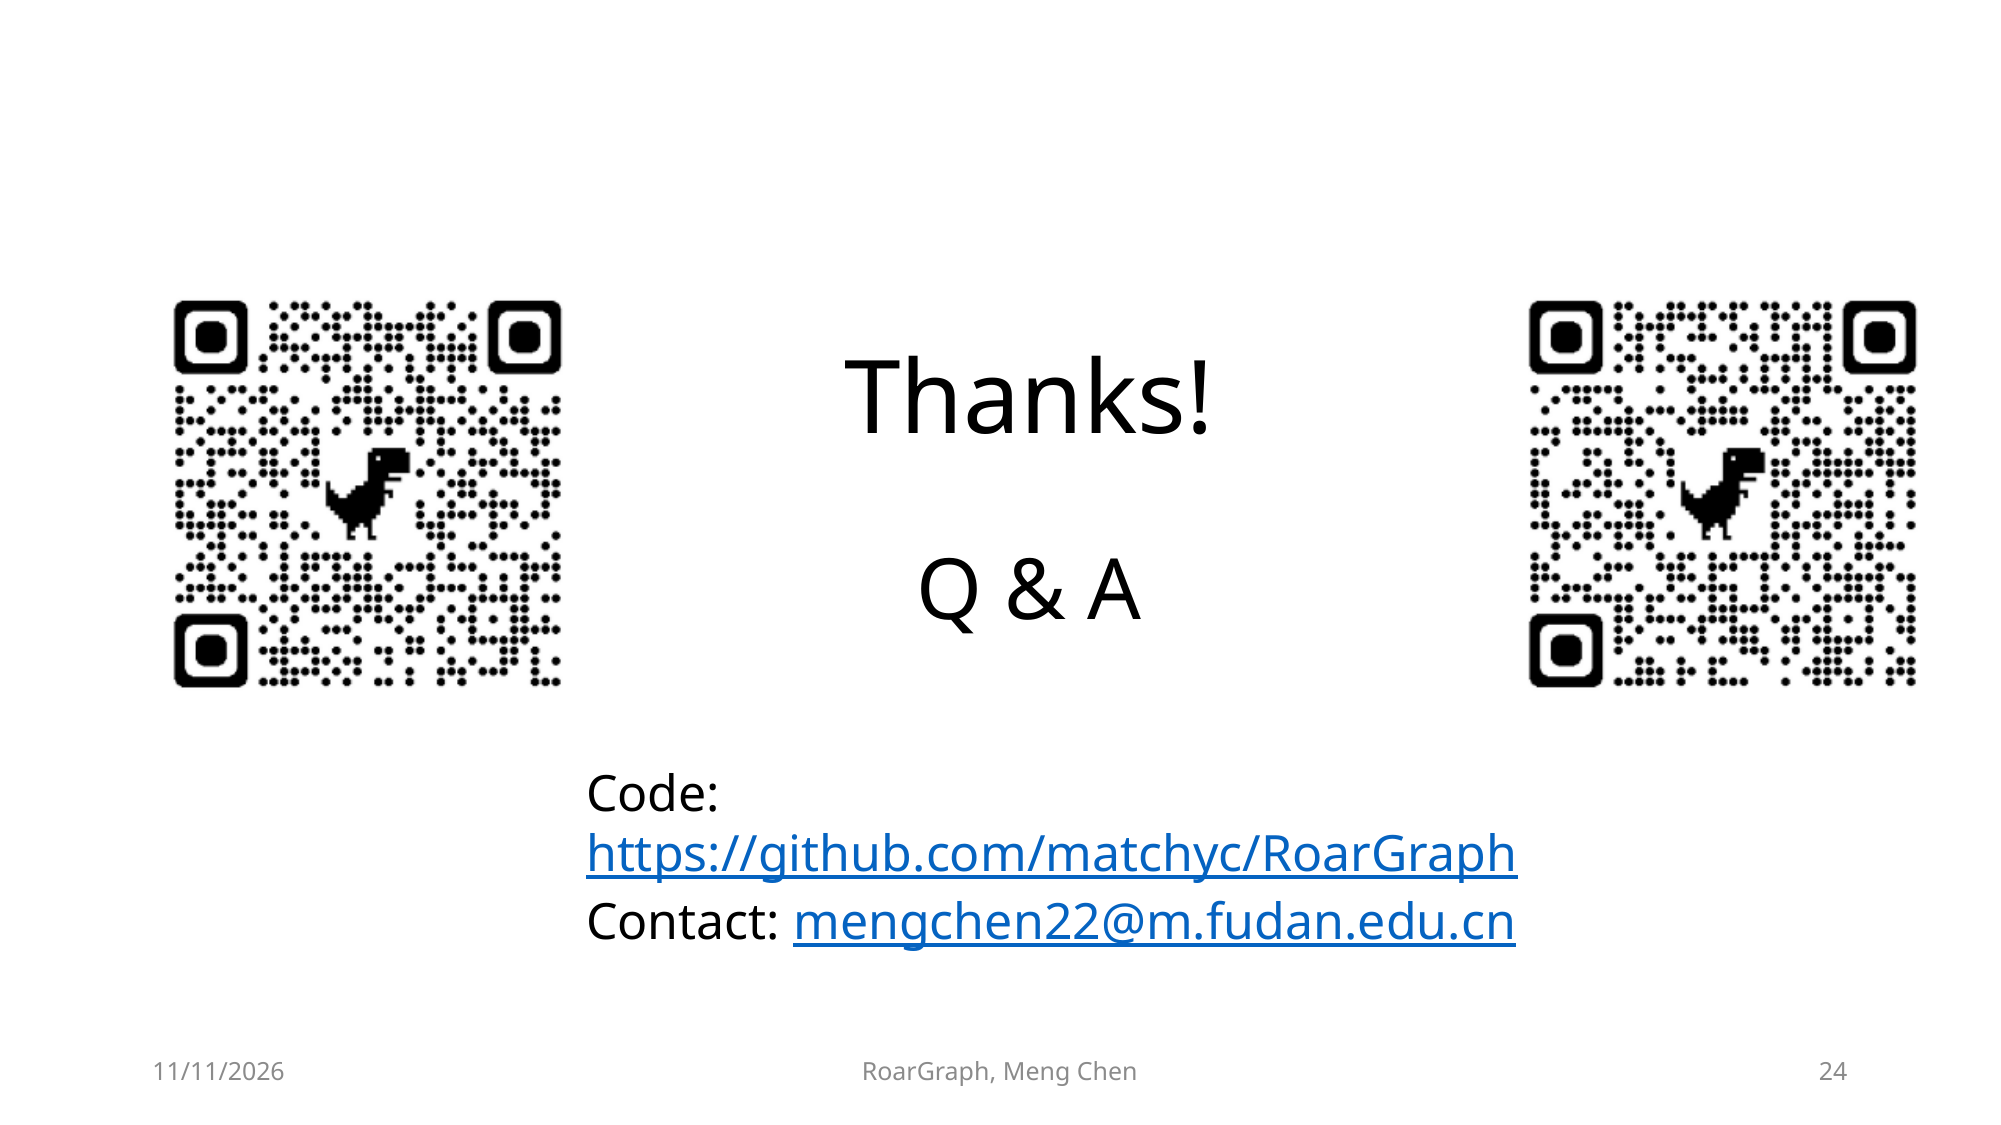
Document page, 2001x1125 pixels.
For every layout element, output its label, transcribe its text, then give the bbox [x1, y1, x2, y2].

text_box Code: https://github.com/matchyc/RoarGraph Contact: mengchen22@m.fudan.edu.cn [571, 753, 1656, 966]
picture [1501, 273, 1941, 711]
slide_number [137, 1042, 588, 1103]
footer RoarGraph, Meng Chen [662, 1042, 1338, 1103]
slide_number 24 [1412, 1042, 1863, 1103]
title Thanks! Q & A [597, 336, 1501, 648]
picture [138, 265, 597, 719]
